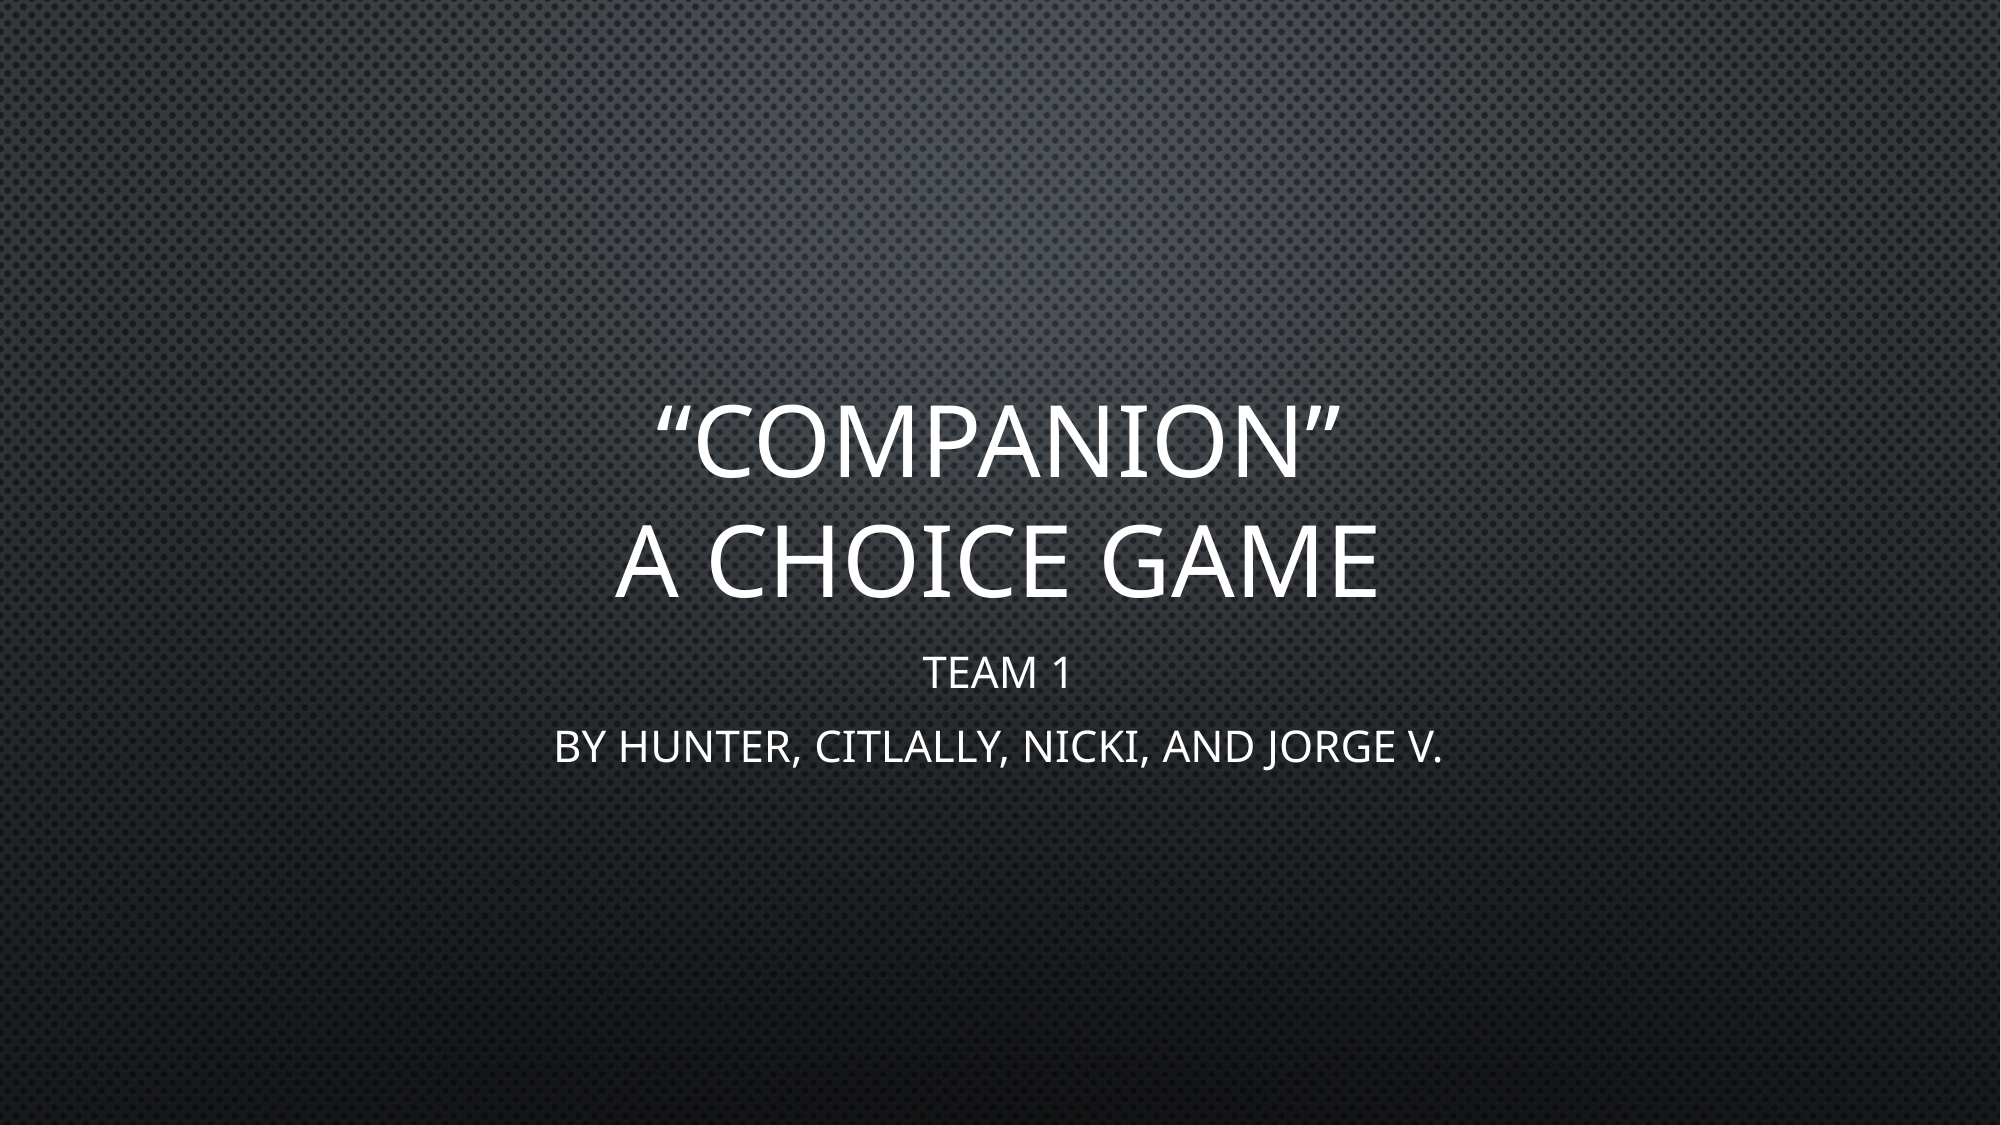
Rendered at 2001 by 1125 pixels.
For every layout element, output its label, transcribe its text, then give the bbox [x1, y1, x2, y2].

picture [0, 0, 2001, 1125]
subtitle Team 1 By Hunter, Citlally, Nicki, and Jorge V. [287, 637, 1711, 950]
title “COMPANION” A CHOICE GAME [287, 99, 1711, 625]
